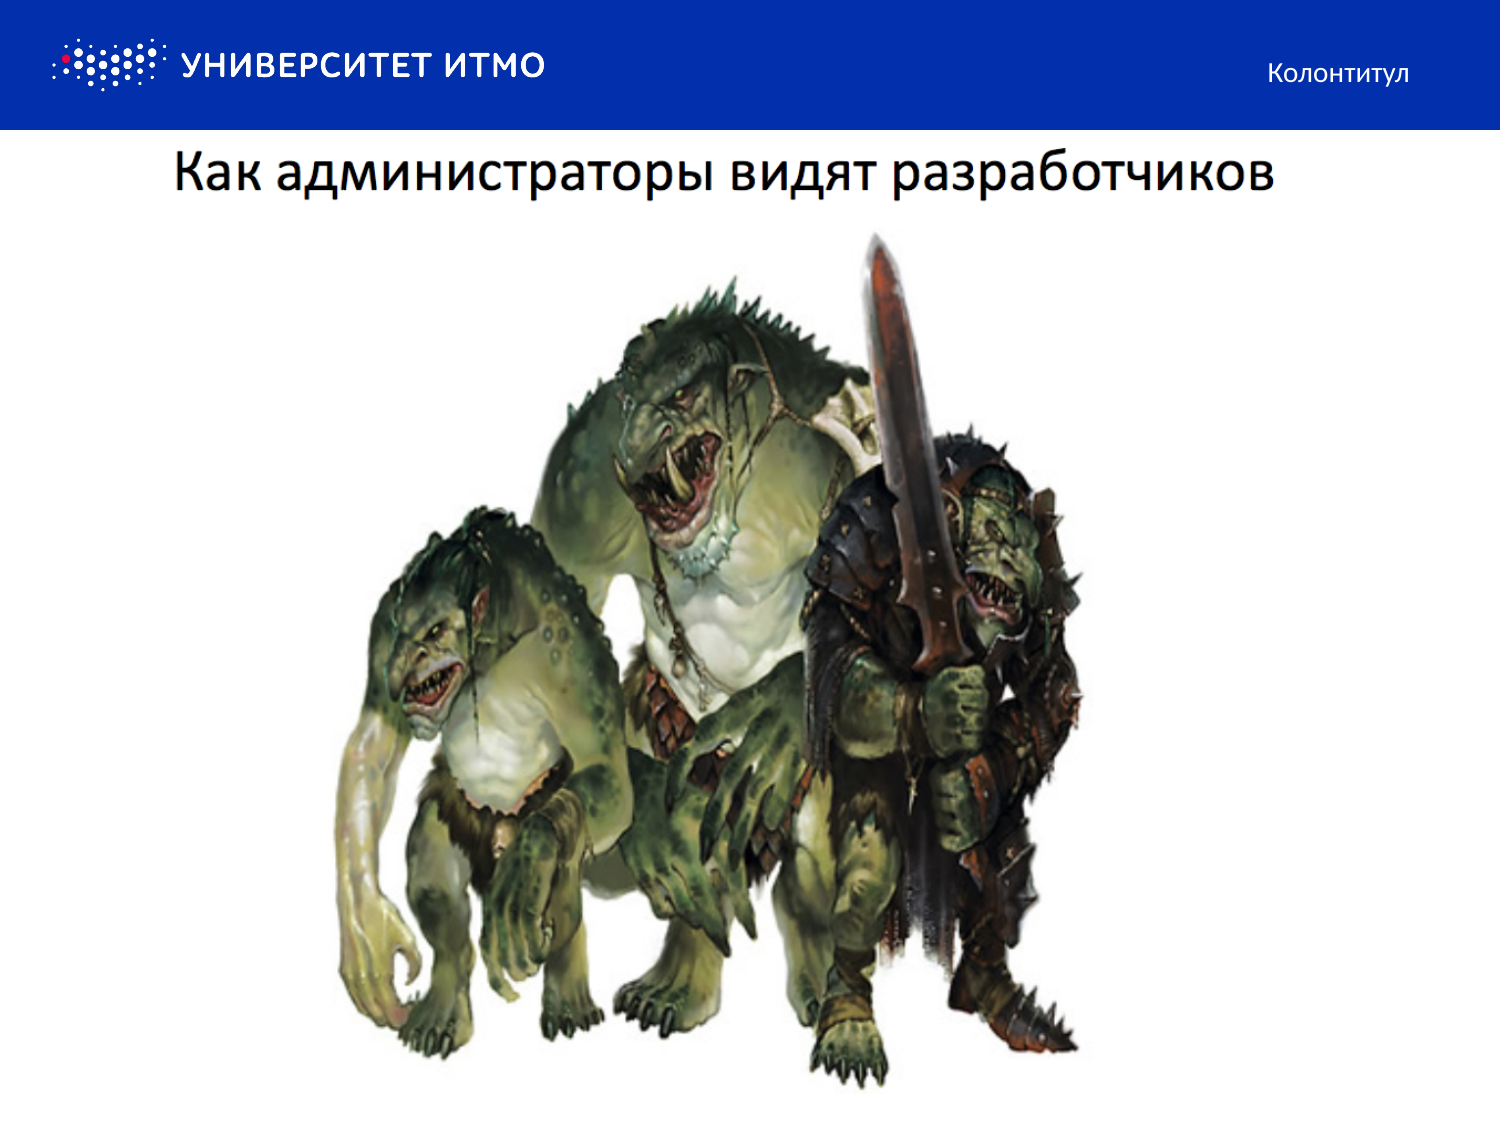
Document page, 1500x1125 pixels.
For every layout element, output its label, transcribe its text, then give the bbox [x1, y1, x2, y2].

picture [0, 0, 596, 130]
picture [159, 136, 1314, 1108]
footer Колонтитул [661, 40, 1425, 101]
